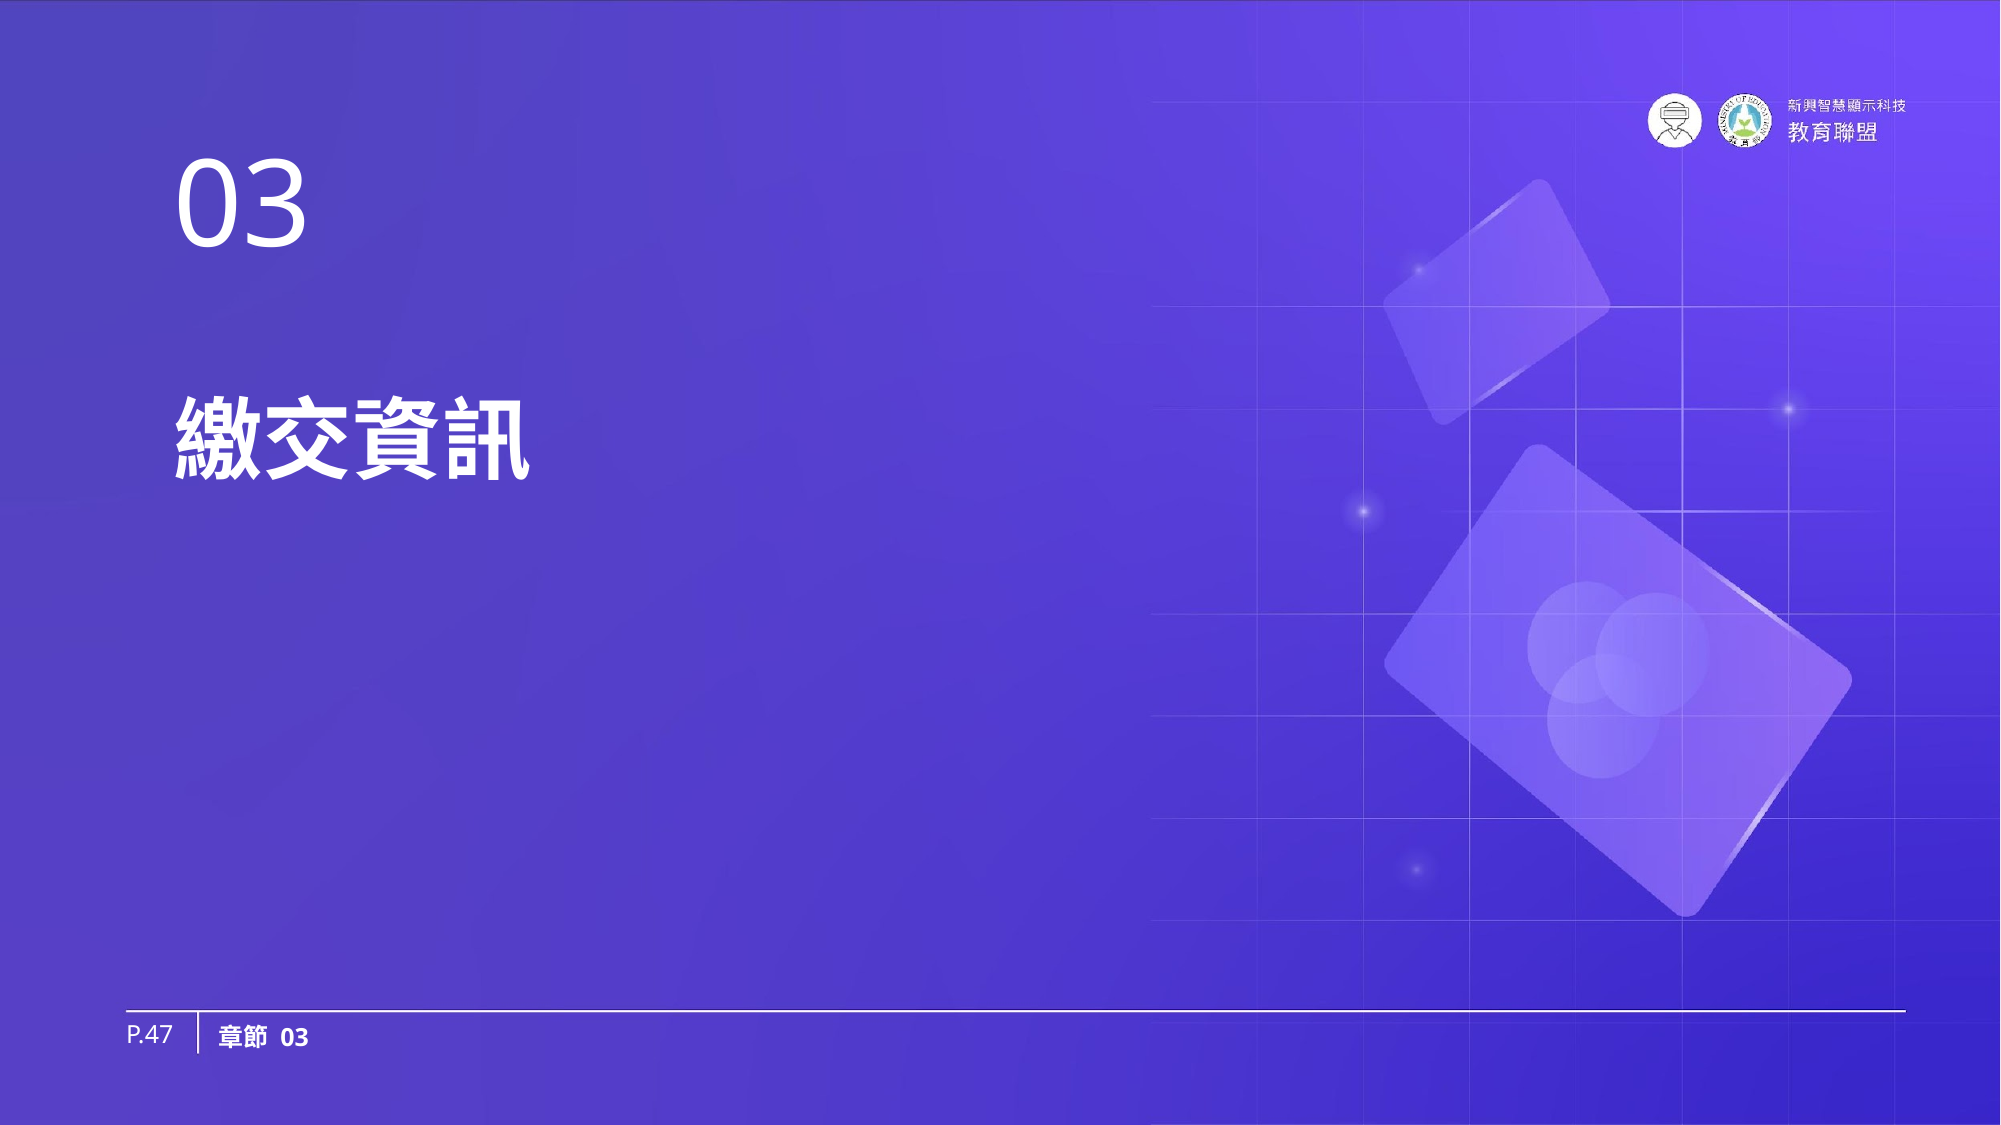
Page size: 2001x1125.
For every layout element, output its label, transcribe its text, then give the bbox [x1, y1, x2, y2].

picture [0, 0, 2001, 1125]
title 繳交資訊 [158, 396, 1831, 491]
slide_number P.‹#› [111, 1016, 204, 1055]
